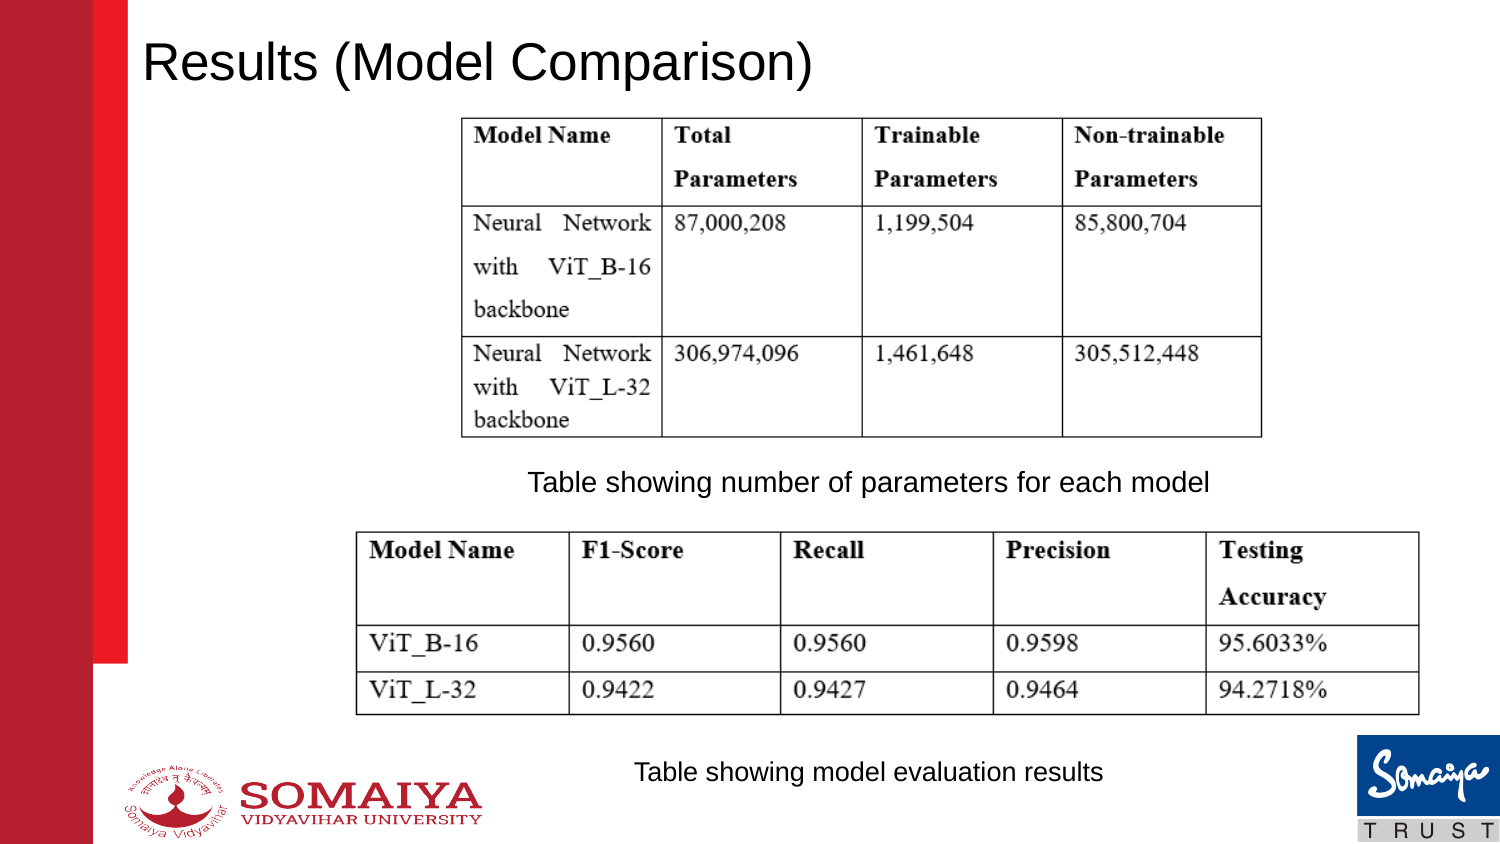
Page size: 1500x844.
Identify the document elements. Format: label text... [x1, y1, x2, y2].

text_box Table showing number of parameters for each model [512, 457, 1240, 499]
picture [0, 0, 1500, 844]
title Results (Model Comparison) [133, 12, 1500, 107]
text_box Table showing model evaluation results [671, 743, 1184, 790]
picture [454, 109, 1271, 449]
